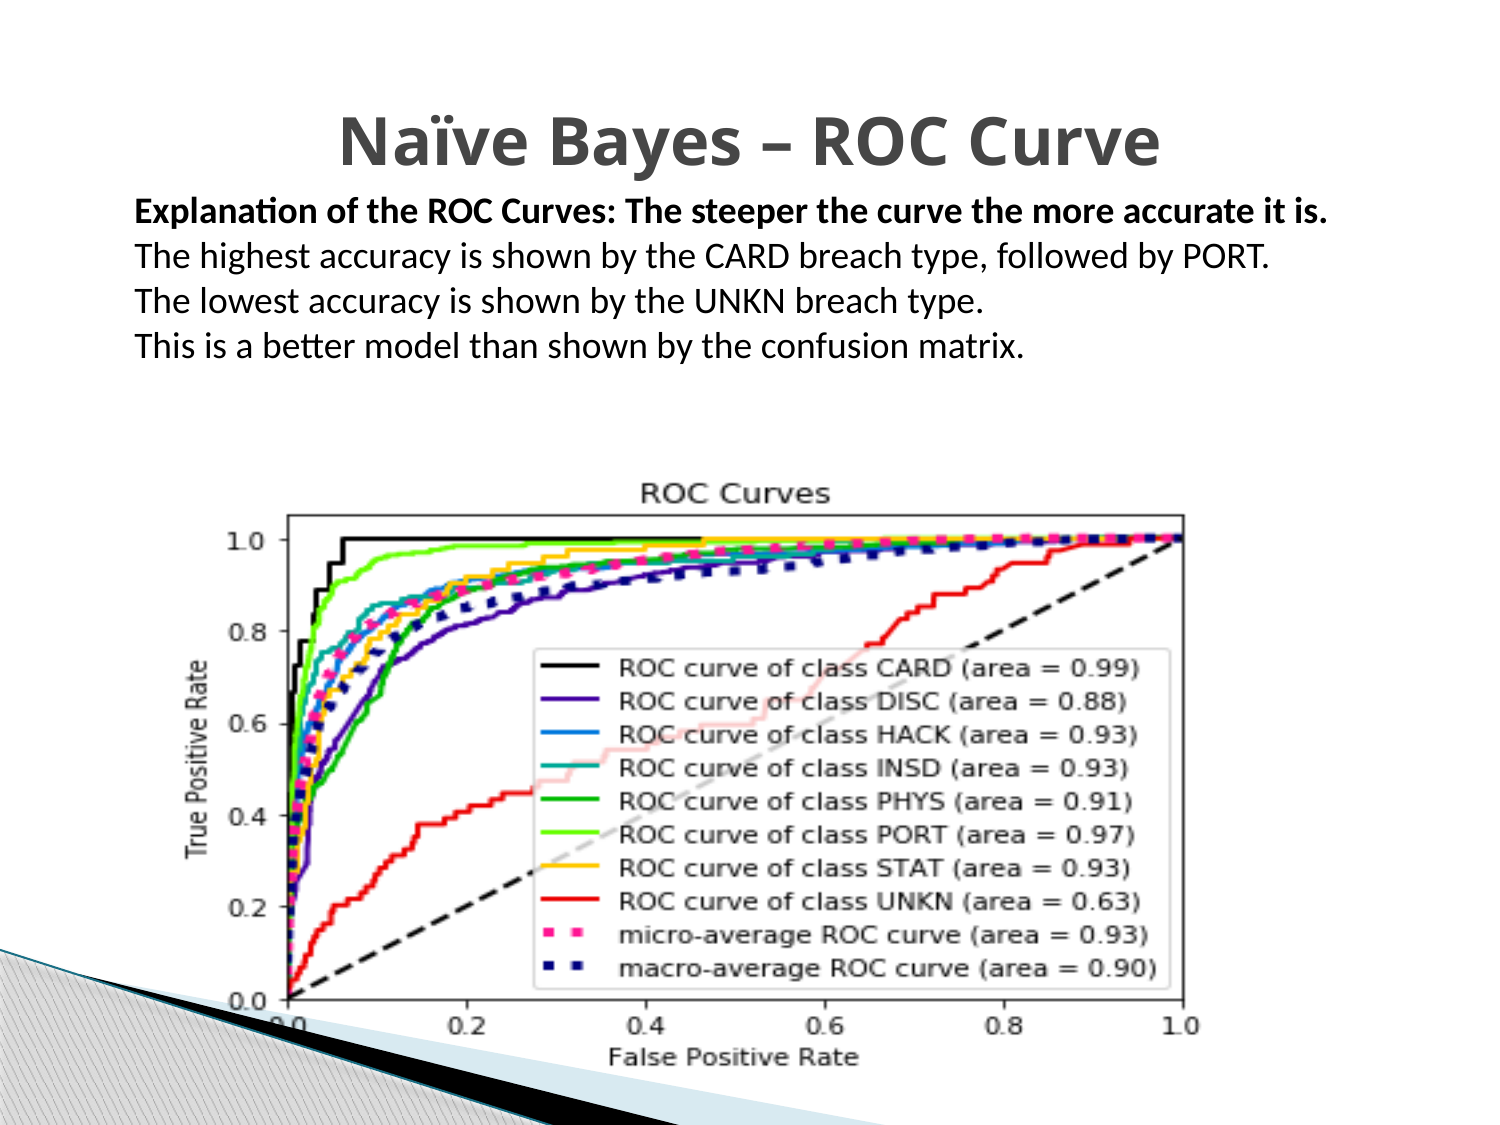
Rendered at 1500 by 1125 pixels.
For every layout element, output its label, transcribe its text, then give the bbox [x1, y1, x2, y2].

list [169, 466, 1223, 1084]
text_box Explanation of the ROC Curves: The steeper the curve the more accurate it is. The highest accuracy is shown by the CARD breach type, followed by PORT. The lowest accuracy is shown by the UNKN breach type. This is a better model than shown by the confusion matrix. [119, 178, 1356, 374]
title Naïve Bayes – ROC Curve [75, 45, 1425, 233]
